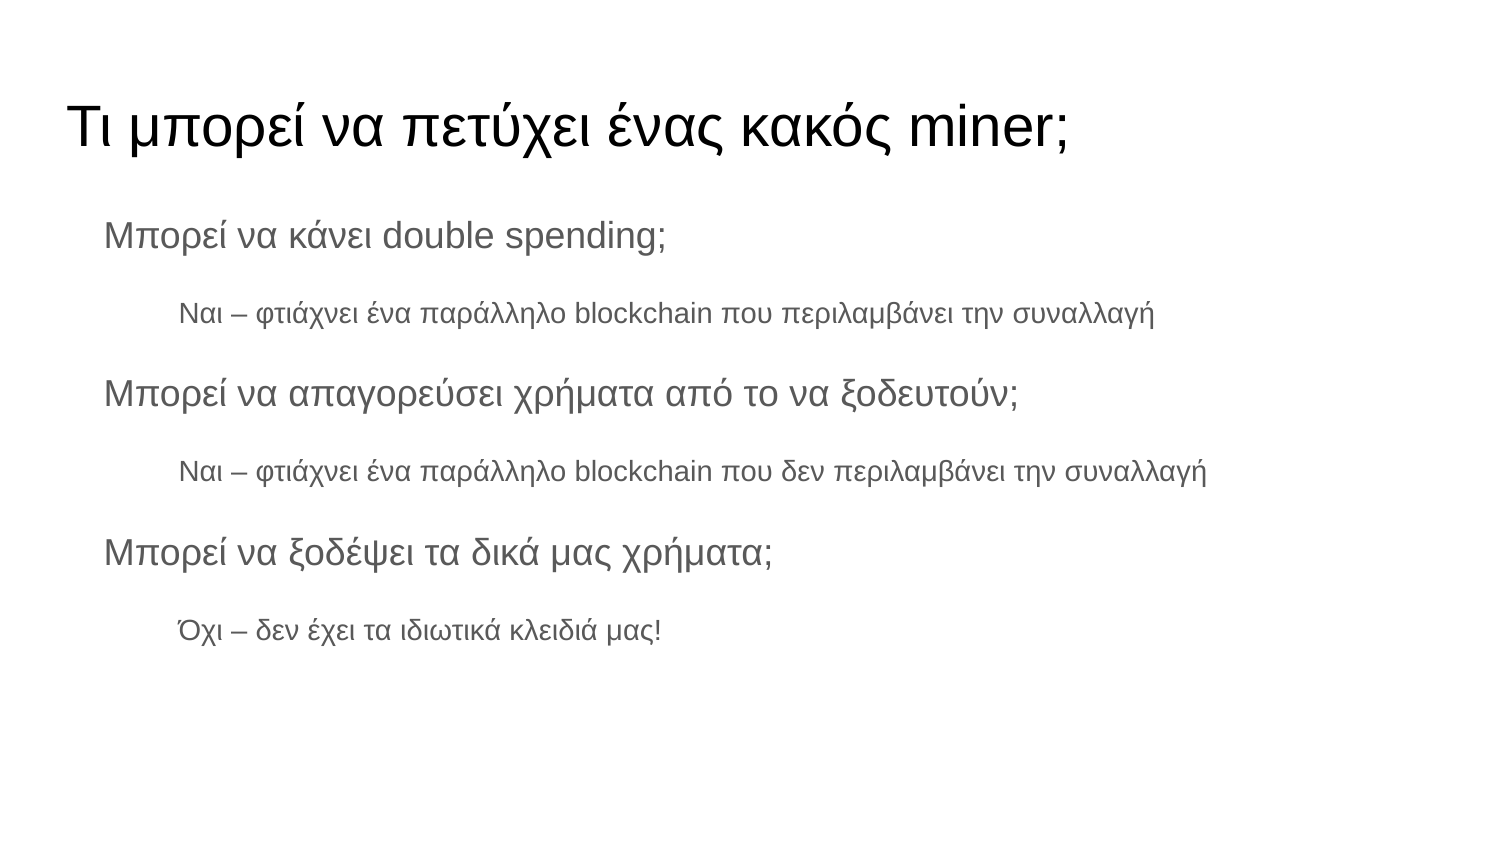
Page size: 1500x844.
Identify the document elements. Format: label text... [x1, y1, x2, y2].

list Μπορεί να κάνει double spending; Ναι – φτιάχνει ένα παράλληλο blockchain που περιλαμβάνει την συναλλαγή Μπορεί να απαγορεύσει χρήματα από το να ξοδευτούν; Ναι – φτιάχνει ένα παράλληλο blockchain που δεν περιλαμβάνει την συναλλαγή Μπορεί να ξοδέψει τα δικά μας χρήματα; Όχι – δεν έχει τα ιδιωτικά κλειδιά μας! [51, 189, 1449, 750]
title Τι μπορεί να πετύχει ένας κακός miner; [51, 72, 1449, 167]
